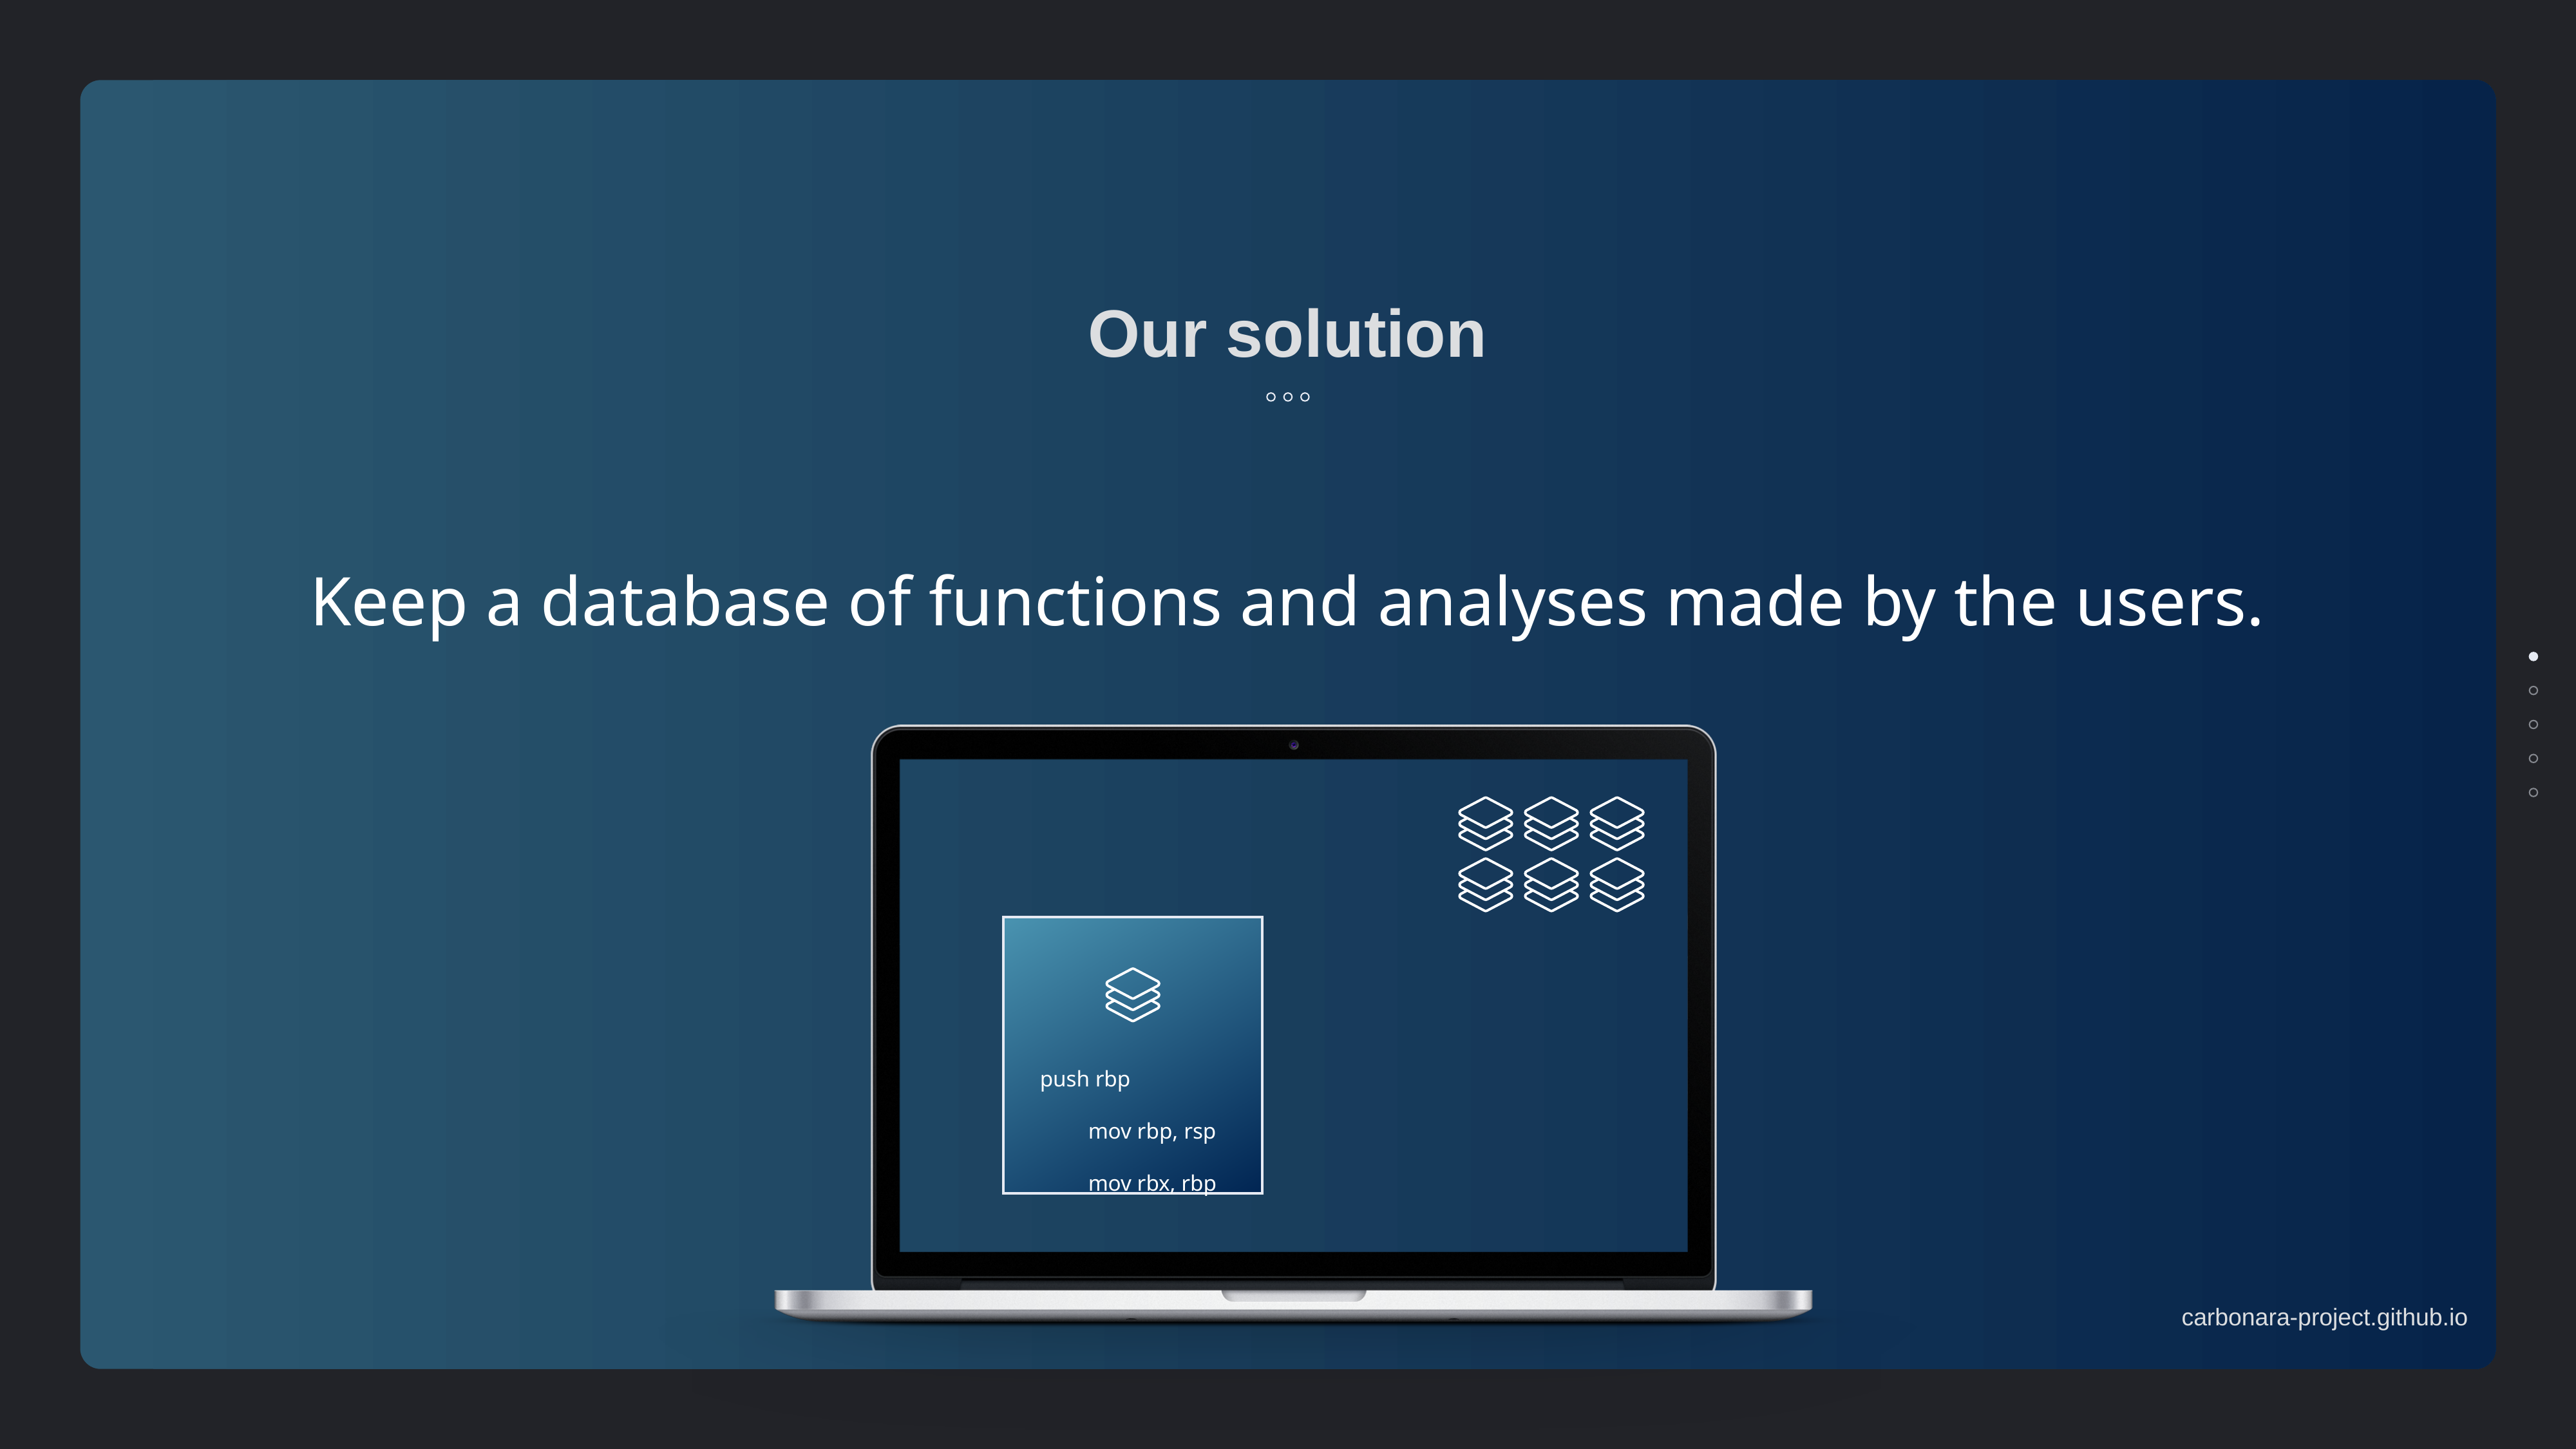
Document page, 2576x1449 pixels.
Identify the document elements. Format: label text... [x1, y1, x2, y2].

text_box Our solution [1083, 284, 1493, 376]
text_box Keep a database of functions and analyses made by the users. [305, 553, 2271, 645]
text_box [80, 80, 2496, 1369]
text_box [1267, 392, 1309, 401]
text_box carbonara-project.github.io [2176, 1296, 2474, 1336]
picture [658, 724, 1918, 1430]
